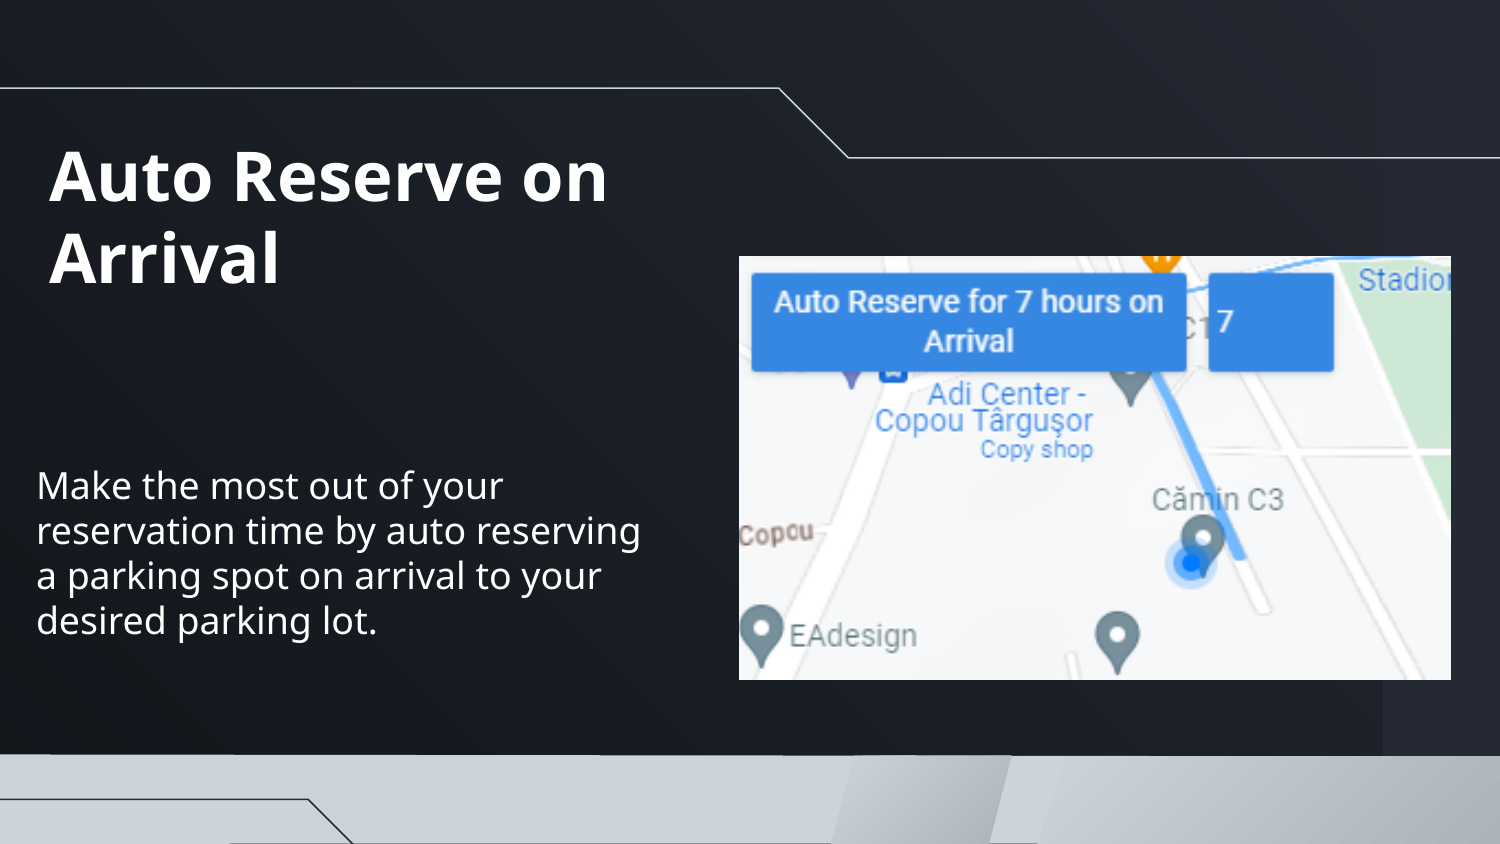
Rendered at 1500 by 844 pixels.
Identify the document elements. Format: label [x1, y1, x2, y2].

picture [738, 255, 1451, 681]
text_box [0, 0, 1500, 844]
